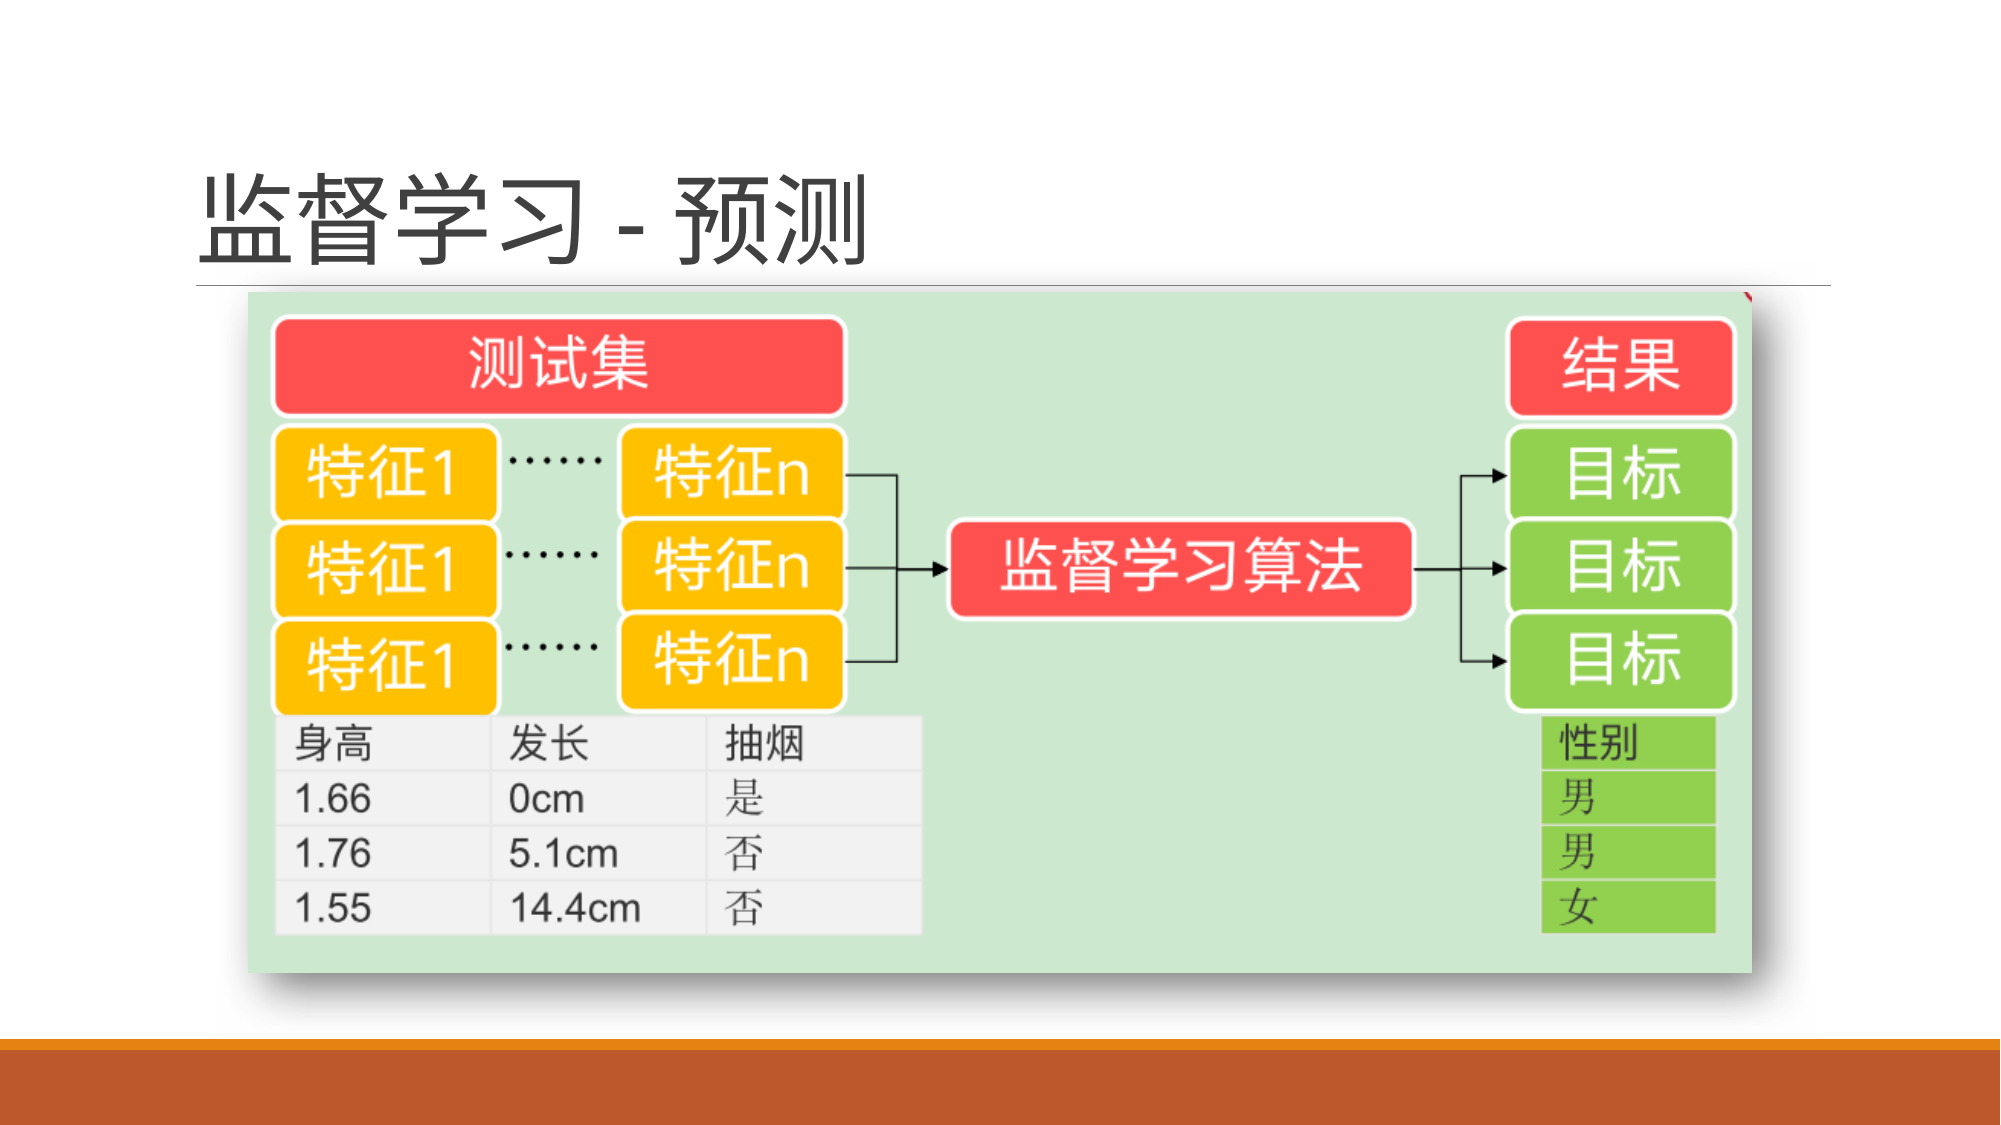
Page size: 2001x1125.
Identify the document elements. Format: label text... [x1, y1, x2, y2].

title 监督学习-预测 [180, 47, 1830, 285]
picture [247, 292, 1752, 974]
